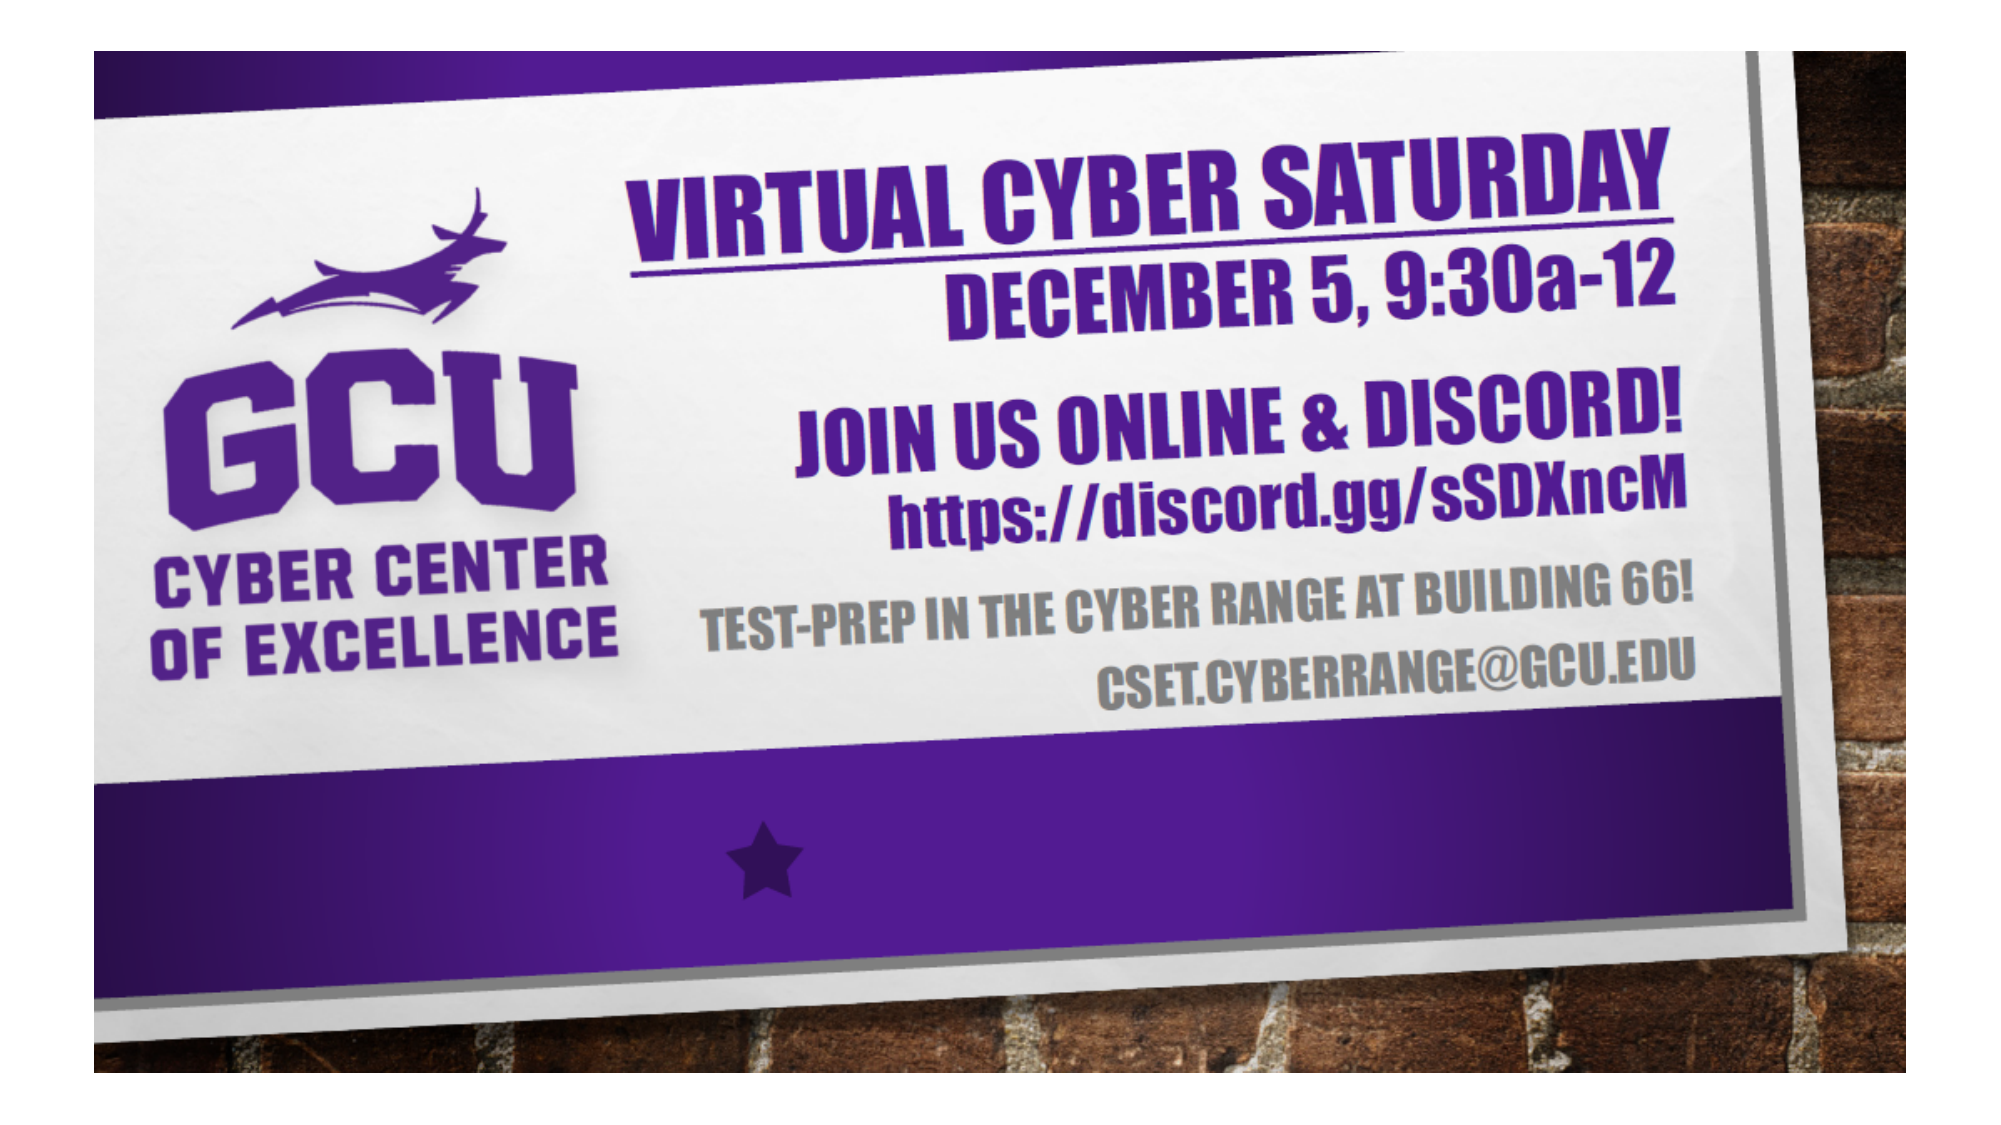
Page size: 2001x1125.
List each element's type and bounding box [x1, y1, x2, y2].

picture [94, 51, 1906, 1073]
